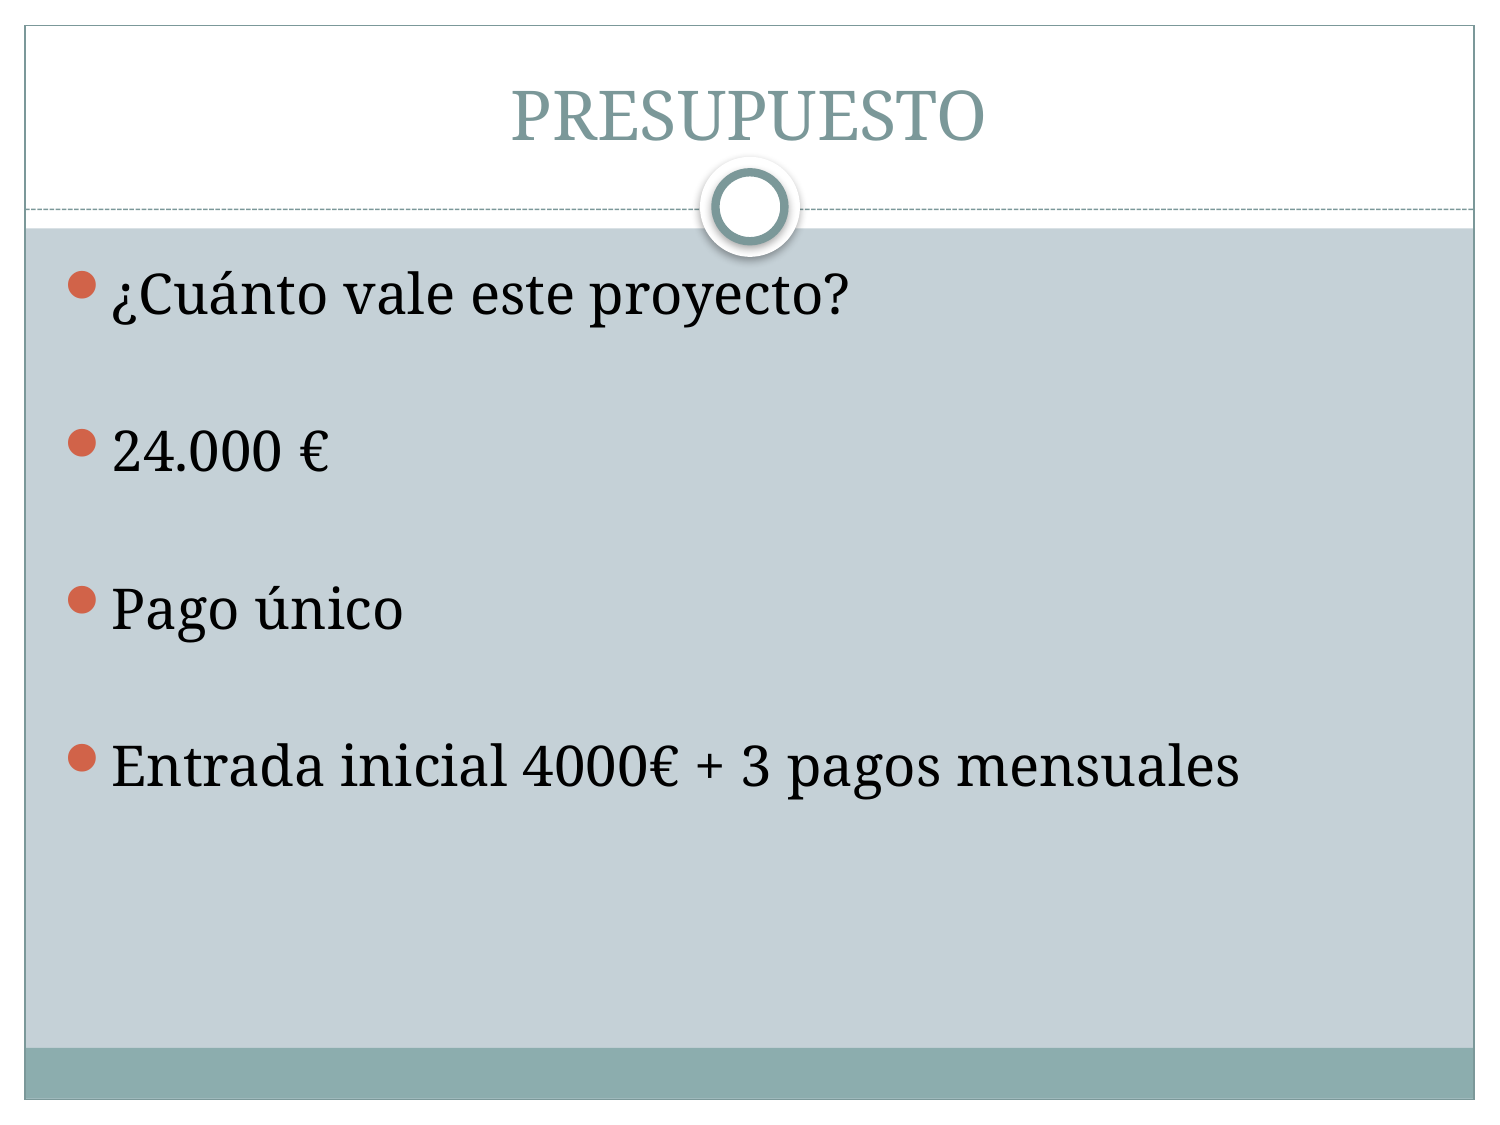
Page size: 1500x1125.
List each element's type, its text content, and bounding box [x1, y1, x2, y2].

title PRESUPUESTO [49, 37, 1450, 162]
list ¿Cuánto vale este proyecto? 24.000 € Pago único Entrada inicial 4000€ + 3 pagos mensuales [49, 250, 1445, 1001]
